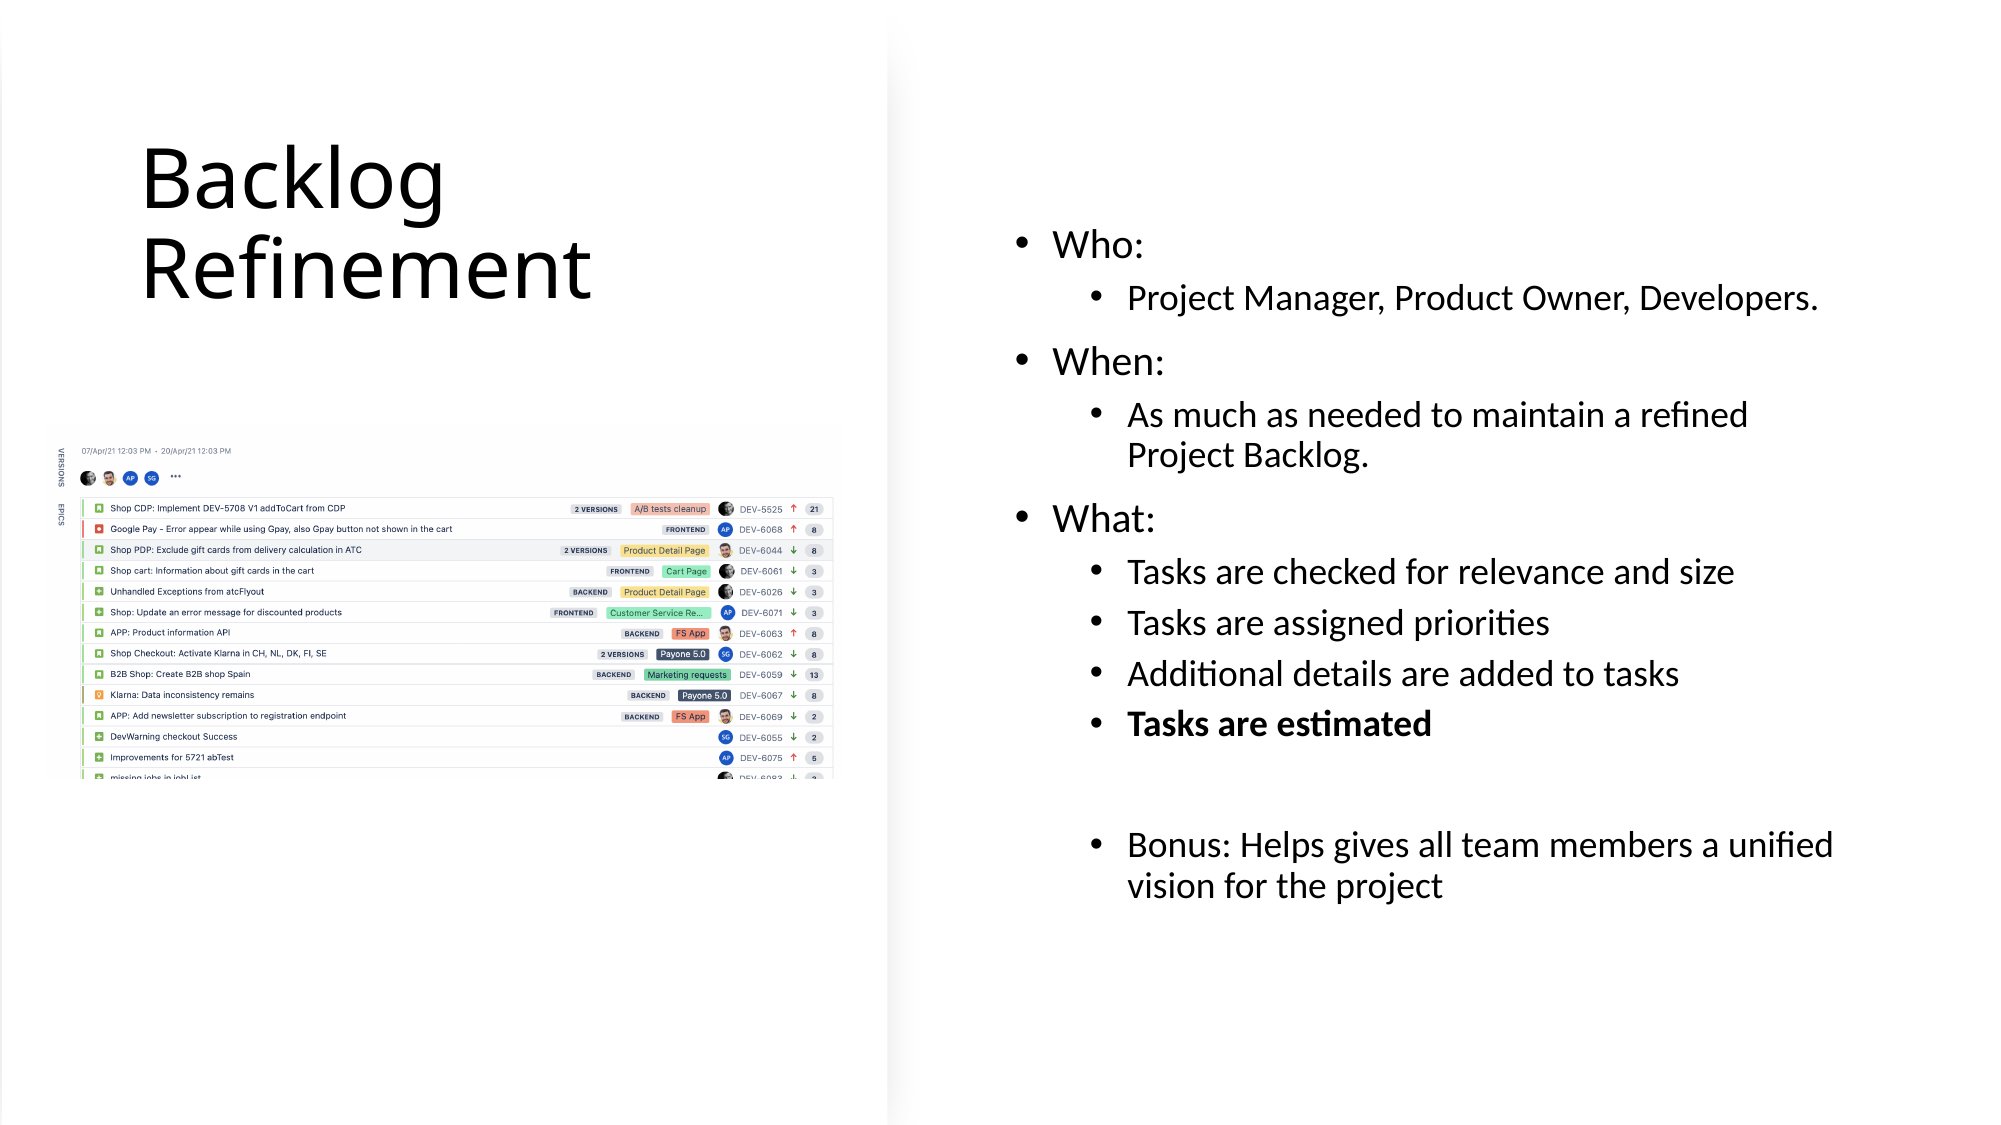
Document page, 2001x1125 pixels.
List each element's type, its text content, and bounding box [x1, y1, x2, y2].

list Who: Project Manager, Product Owner, Developers. When: As much as needed to maintain a refined Project Backlog. What: Tasks are checked for relevance and size Tasks are assigned priorities Additional details are added to tasks Tasks are estimated Bonus: Helps gives all team members a unified vision for the project [999, 128, 1863, 1000]
picture [46, 425, 843, 779]
title Backlog Refinement [124, 128, 792, 425]
text_box [1, 0, 888, 1125]
